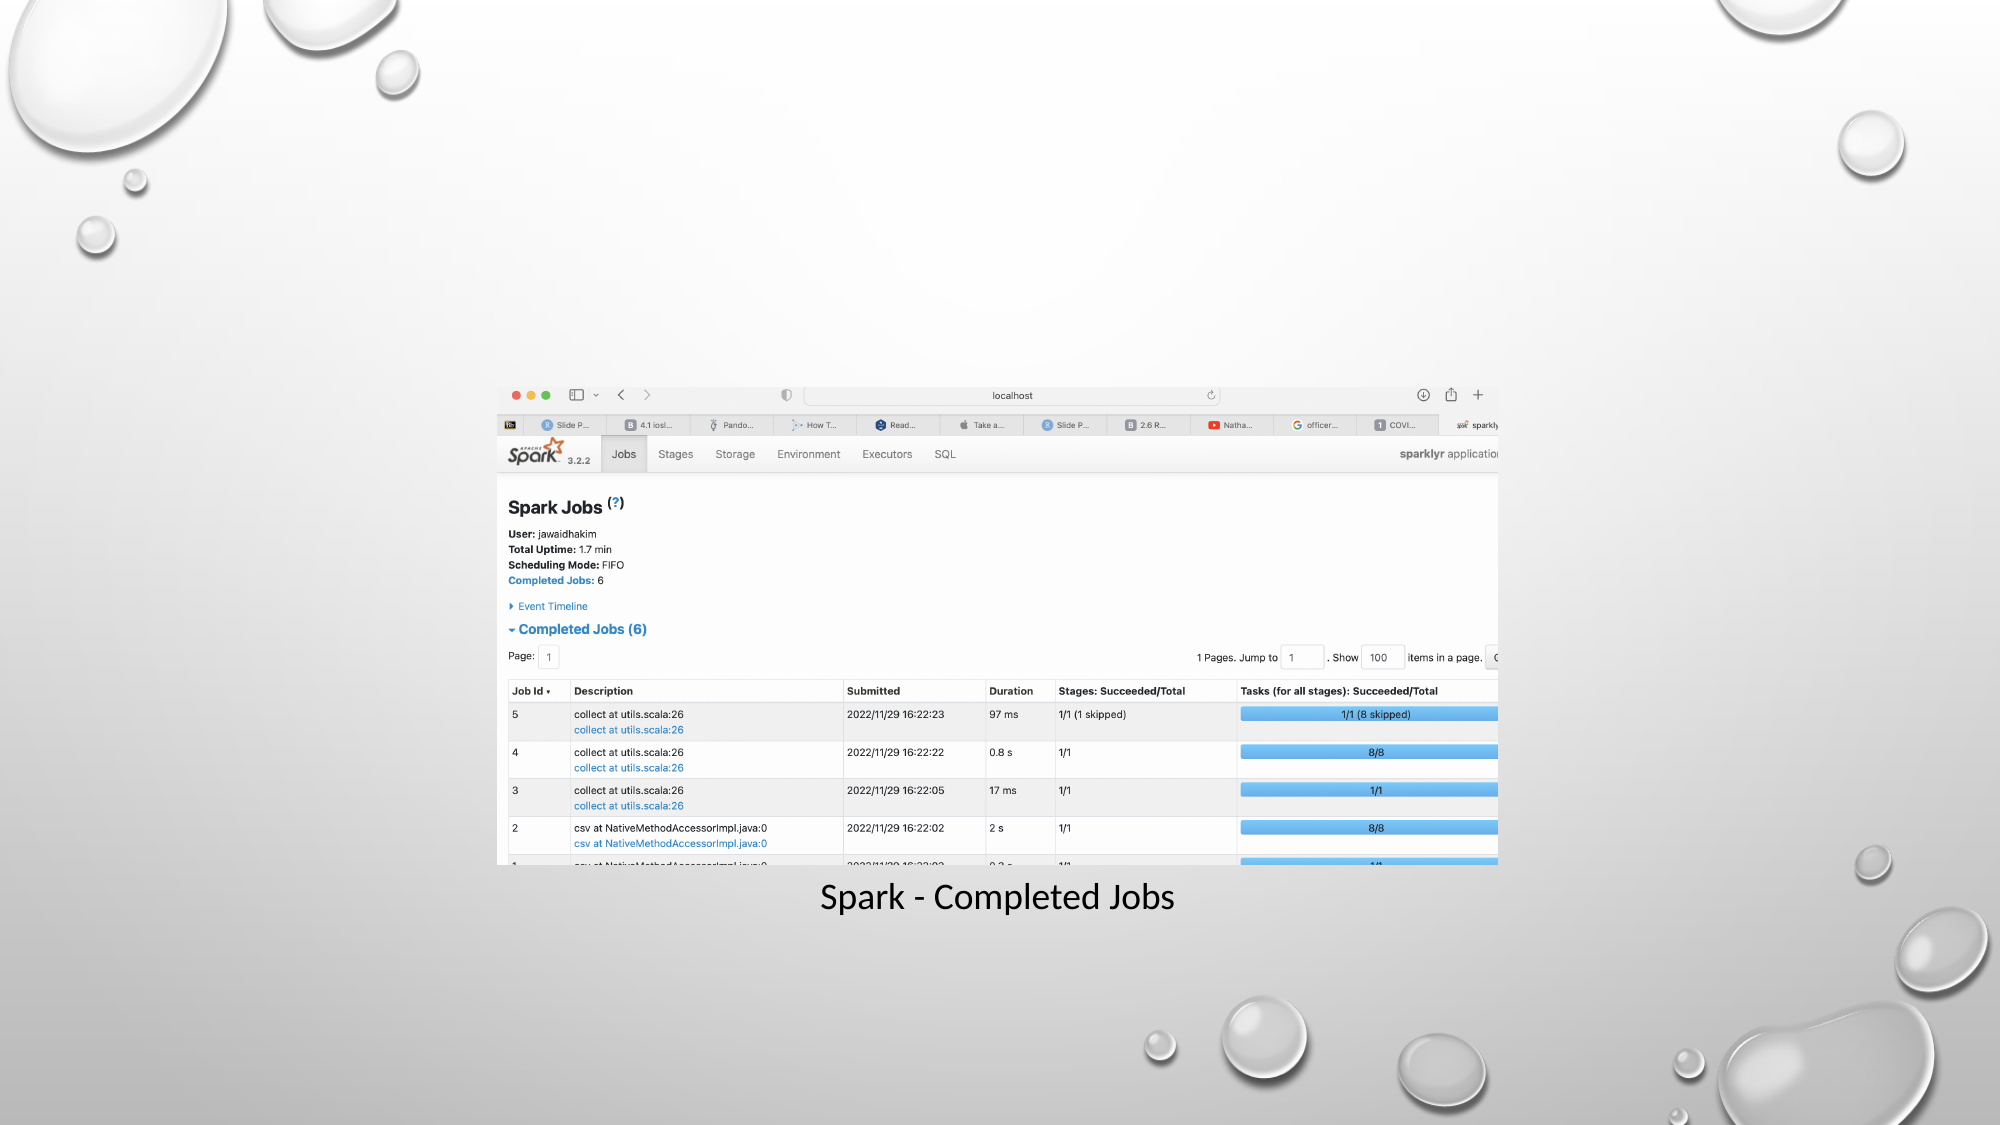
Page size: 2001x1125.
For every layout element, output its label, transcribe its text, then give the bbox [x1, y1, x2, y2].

picture [0, 0, 2000, 1125]
text_box Spark - Completed Jobs [147, 864, 1848, 948]
